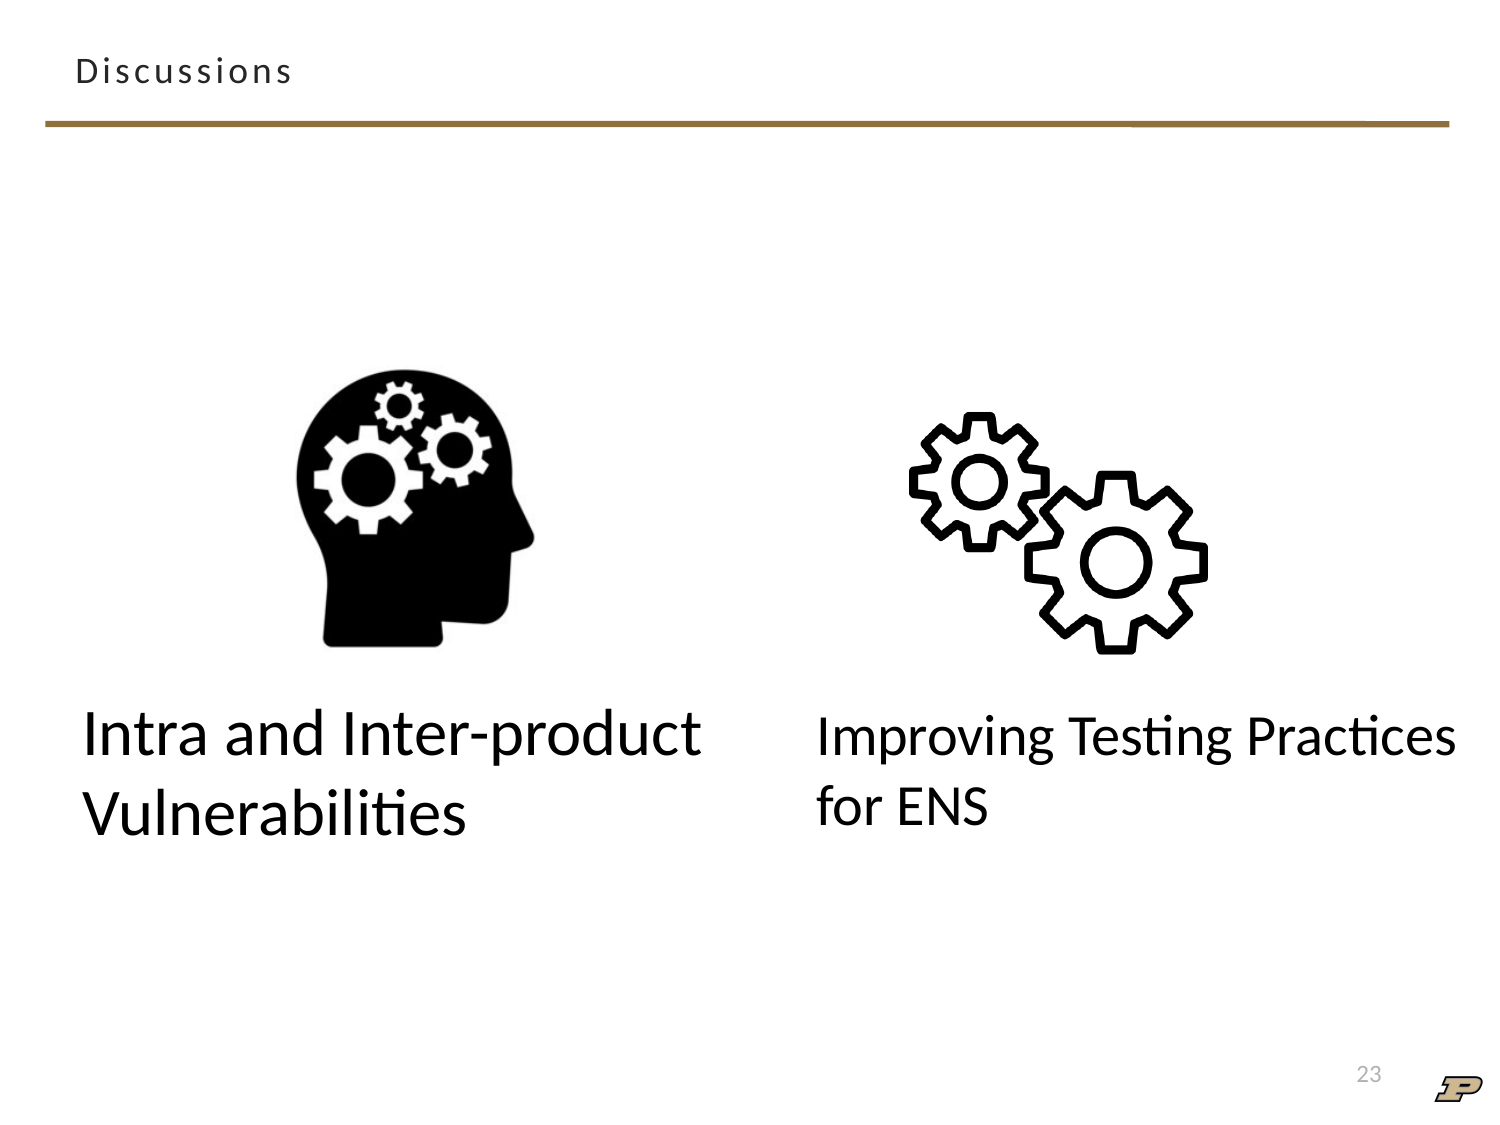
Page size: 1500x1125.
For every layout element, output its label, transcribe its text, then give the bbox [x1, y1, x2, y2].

picture [1434, 1076, 1483, 1102]
slide_number 23 [1059, 1042, 1397, 1103]
text_box Improving Testing Practices for ENS [801, 689, 1485, 845]
title Discussions [43, 17, 1368, 127]
picture [202, 300, 619, 717]
picture [909, 384, 1208, 683]
text_box Intra and Inter-product Vulnerabilities [67, 681, 750, 857]
